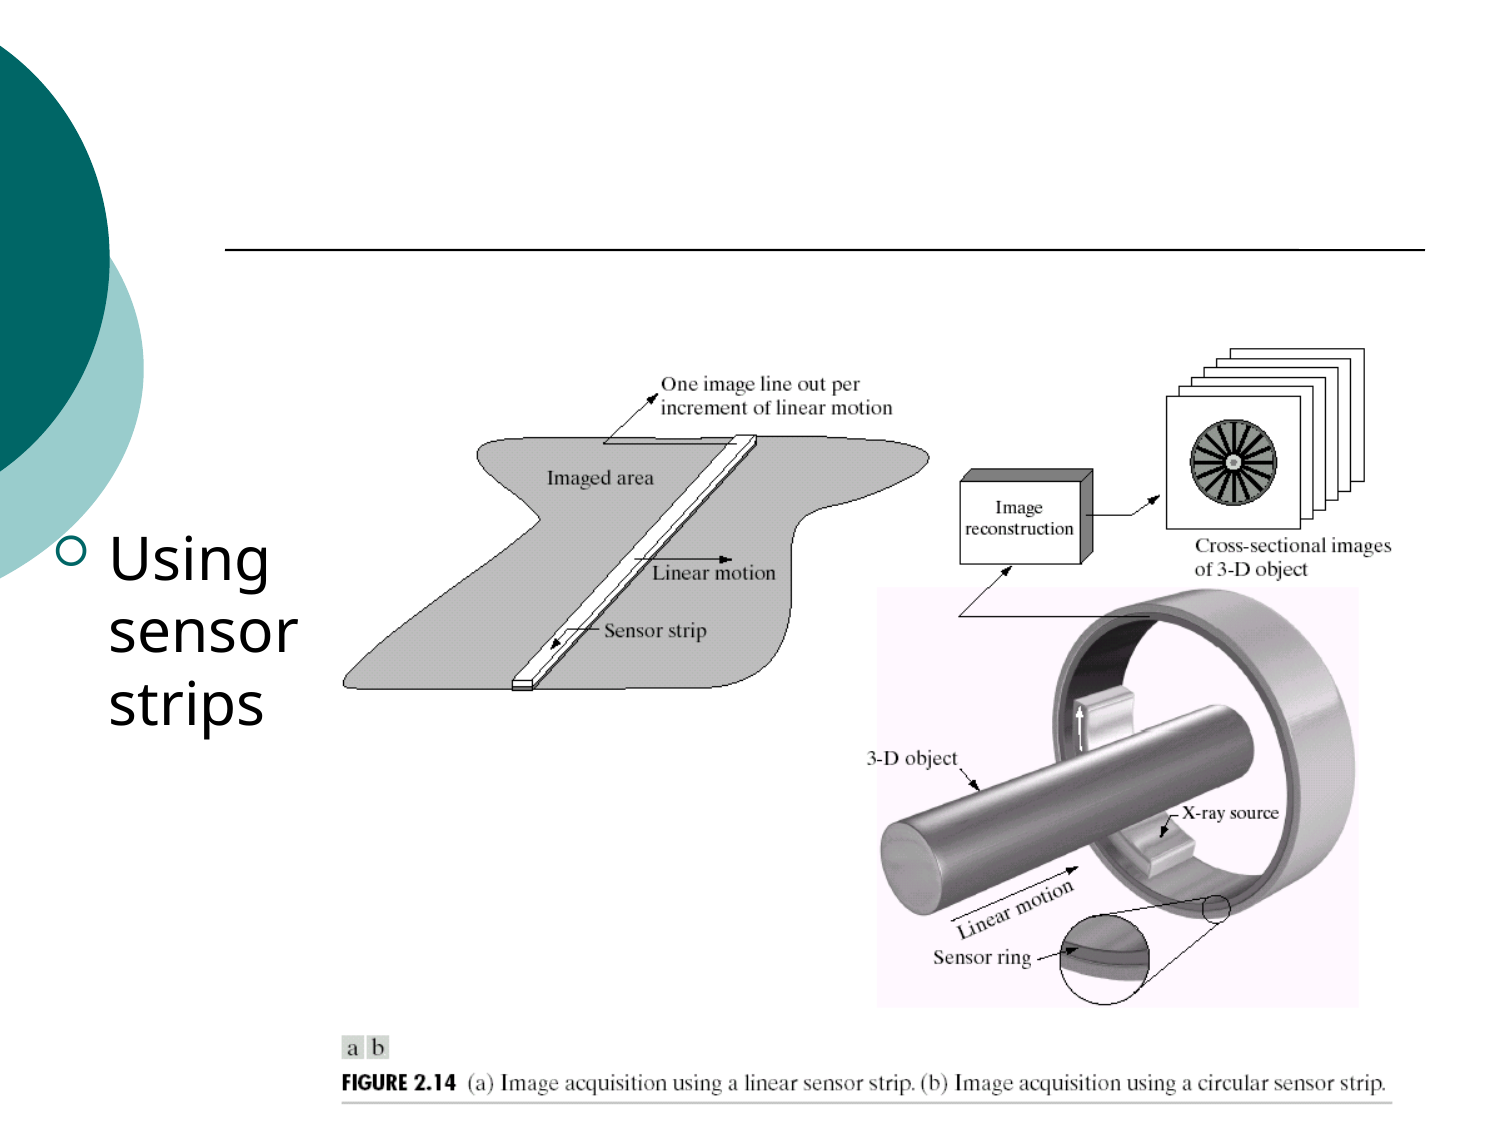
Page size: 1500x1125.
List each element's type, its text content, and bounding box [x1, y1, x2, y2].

list Using sensor strips [37, 512, 333, 775]
picture [333, 337, 1400, 1108]
